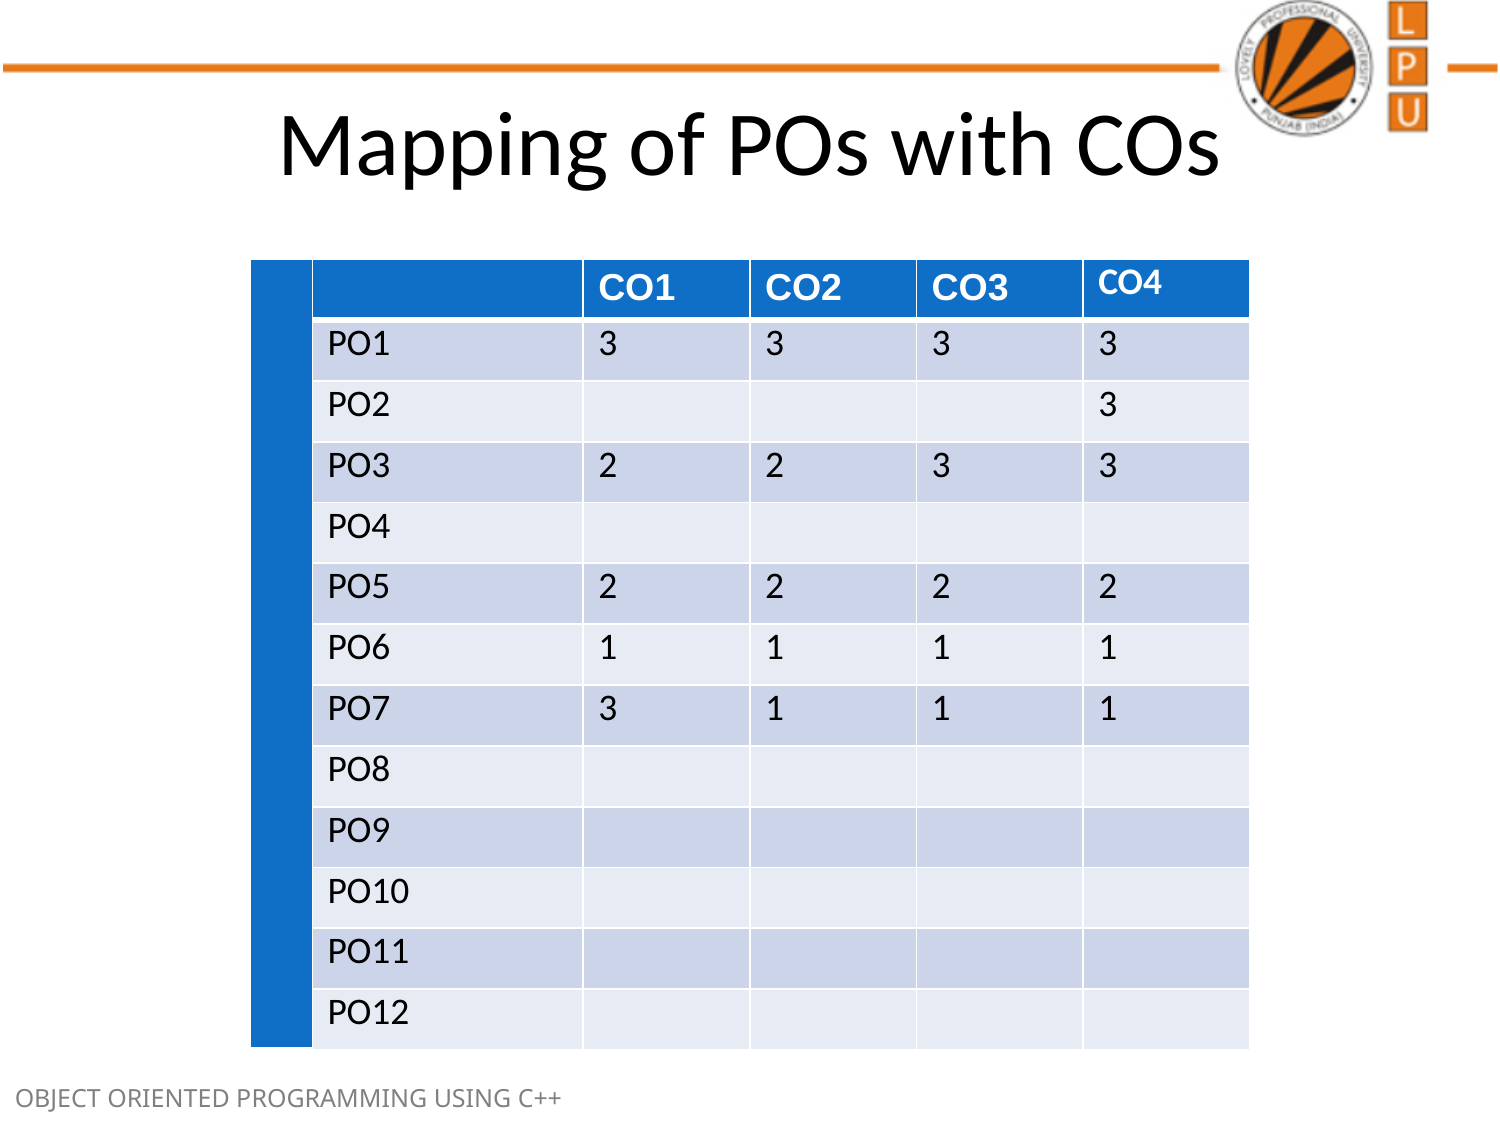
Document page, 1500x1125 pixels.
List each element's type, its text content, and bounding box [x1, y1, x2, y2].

table_cell 1 [584, 625, 749, 684]
table_cell [1084, 990, 1249, 1049]
table_cell [917, 747, 1082, 806]
table_cell [584, 503, 749, 562]
title Mapping of POs with COs [75, 45, 1425, 233]
table_cell PO10 [313, 868, 582, 927]
table_cell 1 [917, 686, 1082, 745]
table_cell PO8 [313, 747, 582, 806]
picture [3, 0, 1500, 155]
table_cell [1084, 808, 1249, 867]
table_cell PO6 [313, 625, 582, 684]
table_cell [917, 868, 1082, 927]
table_cell [584, 929, 749, 988]
table_header CO3 [917, 260, 1082, 317]
table_cell [1084, 747, 1249, 806]
table_cell PO2 [313, 382, 582, 441]
table_cell [584, 868, 749, 927]
table_cell 3 [1084, 323, 1249, 380]
table_cell 3 [917, 323, 1082, 380]
table_cell 1 [751, 686, 916, 745]
table_cell PO1 [313, 323, 582, 380]
table_cell PO4 [313, 503, 582, 562]
table_cell [917, 382, 1082, 441]
table_header [251, 260, 312, 1047]
table_header CO2 [751, 260, 916, 317]
table_cell [751, 382, 916, 441]
table_cell [751, 990, 916, 1049]
table_cell PO7 [313, 686, 582, 745]
table_cell 3 [584, 686, 749, 745]
table_cell [751, 747, 916, 806]
table_cell [917, 503, 1082, 562]
table_cell PO12 [313, 990, 582, 1049]
table_cell PO9 [313, 808, 582, 867]
table_cell 2 [584, 443, 749, 502]
table_cell 1 [917, 625, 1082, 684]
table_cell 1 [1084, 625, 1249, 684]
table_cell [751, 929, 916, 988]
table_cell 3 [917, 443, 1082, 502]
table_cell [751, 868, 916, 927]
table_cell 3 [1084, 382, 1249, 441]
table_cell 2 [1084, 564, 1249, 623]
table_cell 1 [751, 625, 916, 684]
table_cell 2 [751, 443, 916, 502]
table_header [313, 260, 582, 317]
table_cell [917, 808, 1082, 867]
table_cell 3 [584, 323, 749, 380]
table_cell 2 [917, 564, 1082, 623]
table_cell [1084, 503, 1249, 562]
table_cell PO3 [313, 443, 582, 502]
table_cell [584, 747, 749, 806]
table_cell 3 [751, 323, 916, 380]
table_cell PO5 [313, 564, 582, 623]
table_cell [751, 808, 916, 867]
table_cell [917, 929, 1082, 988]
table_cell [584, 990, 749, 1049]
table_header CO1 [584, 260, 749, 317]
table_cell [584, 382, 749, 441]
table_cell [751, 503, 916, 562]
table_cell 1 [1084, 686, 1249, 745]
table_header CO4 [1084, 260, 1249, 317]
table_cell [1084, 929, 1249, 988]
table_cell [584, 808, 749, 867]
table_cell 2 [584, 564, 749, 623]
table_cell [1084, 868, 1249, 927]
table_cell 2 [751, 564, 916, 623]
table_cell 3 [1084, 443, 1249, 502]
table_cell [917, 990, 1082, 1049]
table_cell PO11 [313, 929, 582, 988]
